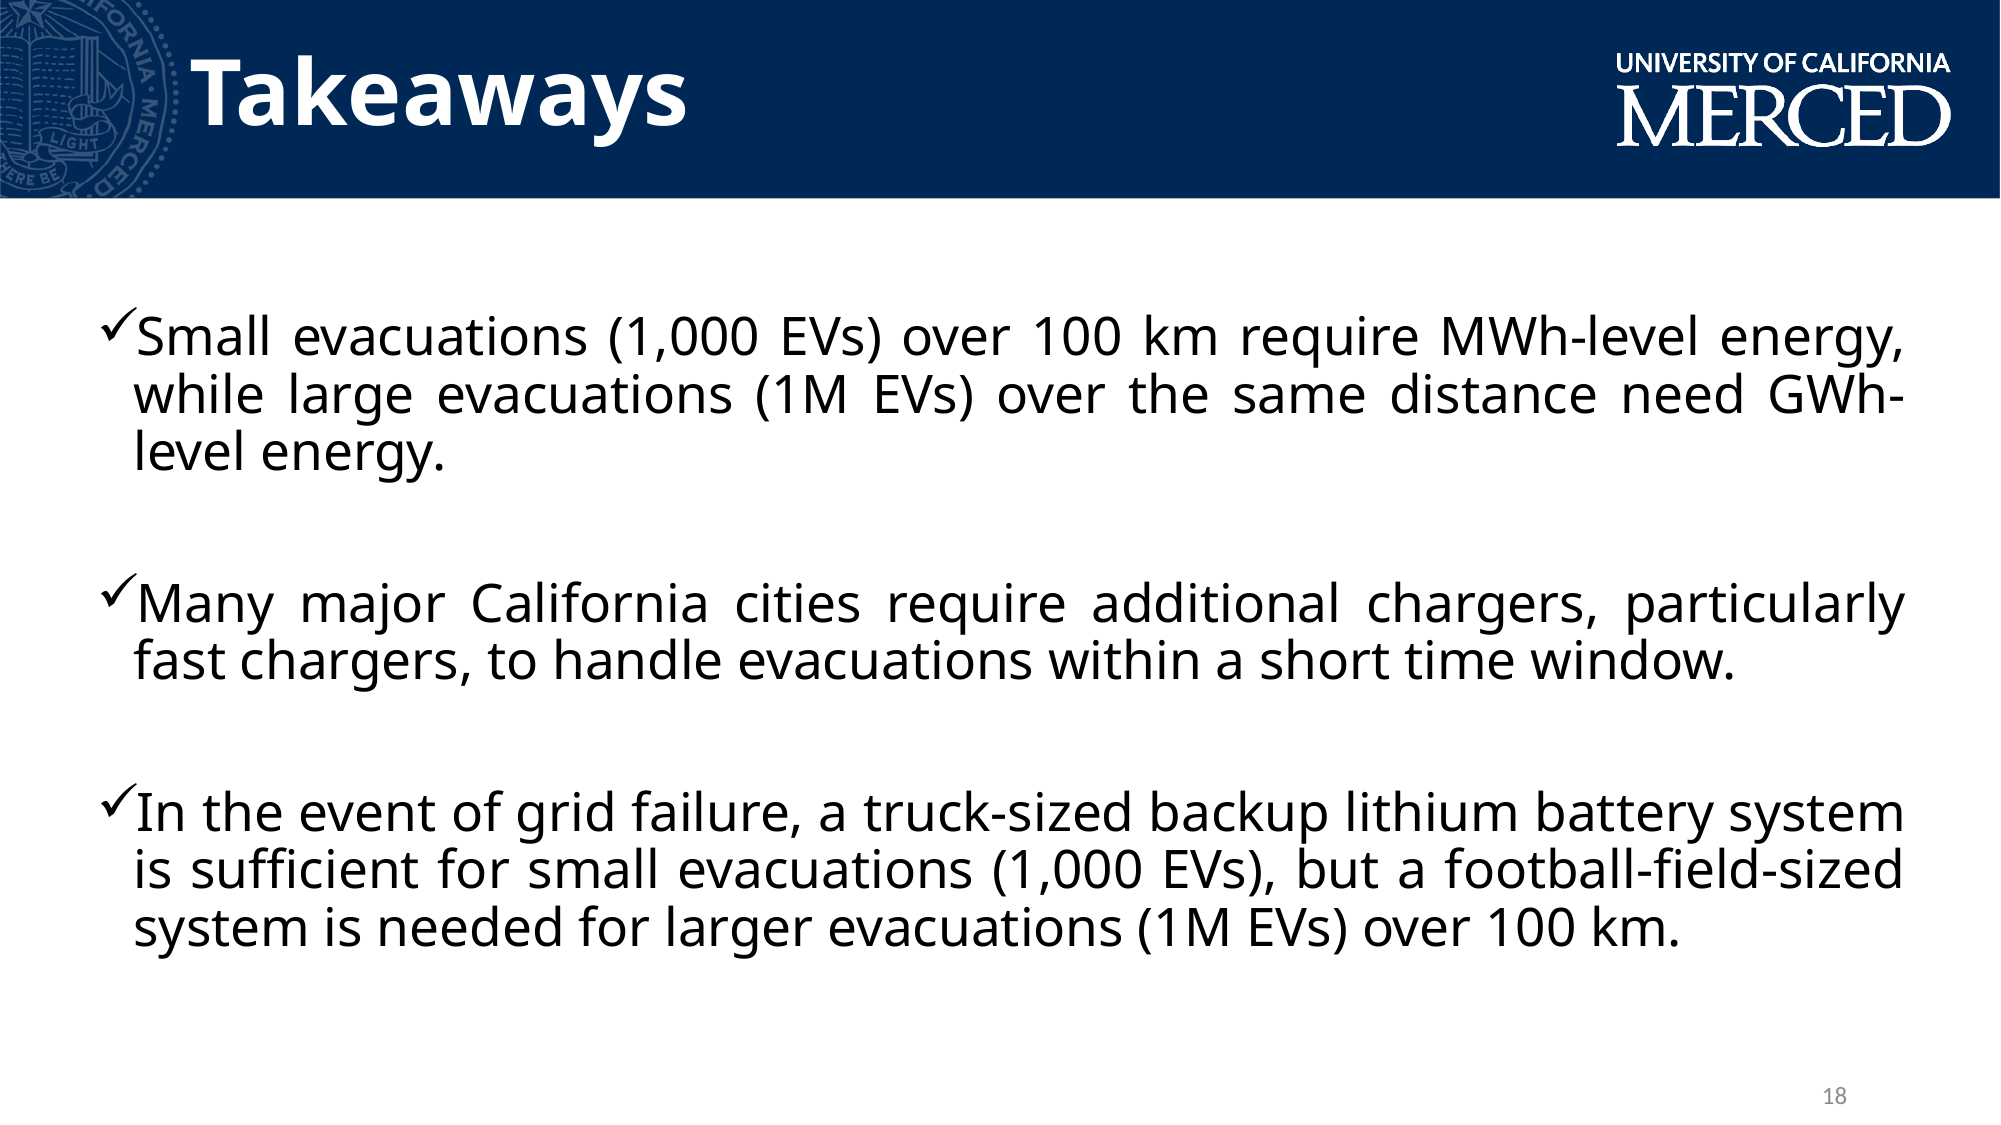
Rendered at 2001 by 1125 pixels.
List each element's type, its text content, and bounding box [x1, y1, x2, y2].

list Small evacuations (1,000 EVs) over 100 km require MWh-level energy, while large evacuations (1M EVs) over the same distance need GWh-level energy. Many major California cities require additional chargers, particularly fast chargers, to handle evacuations within a short time window. In the event of grid failure, a truck-sized backup lithium battery system is sufficient for small evacuations (1,000 EVs), but a football-field-sized system is needed for larger evacuations (1M EVs) over 100 km. [81, 220, 1921, 996]
slide_number 18 [1412, 1065, 1863, 1125]
picture [0, 0, 2000, 199]
text_box Takeaways [174, 0, 1559, 193]
